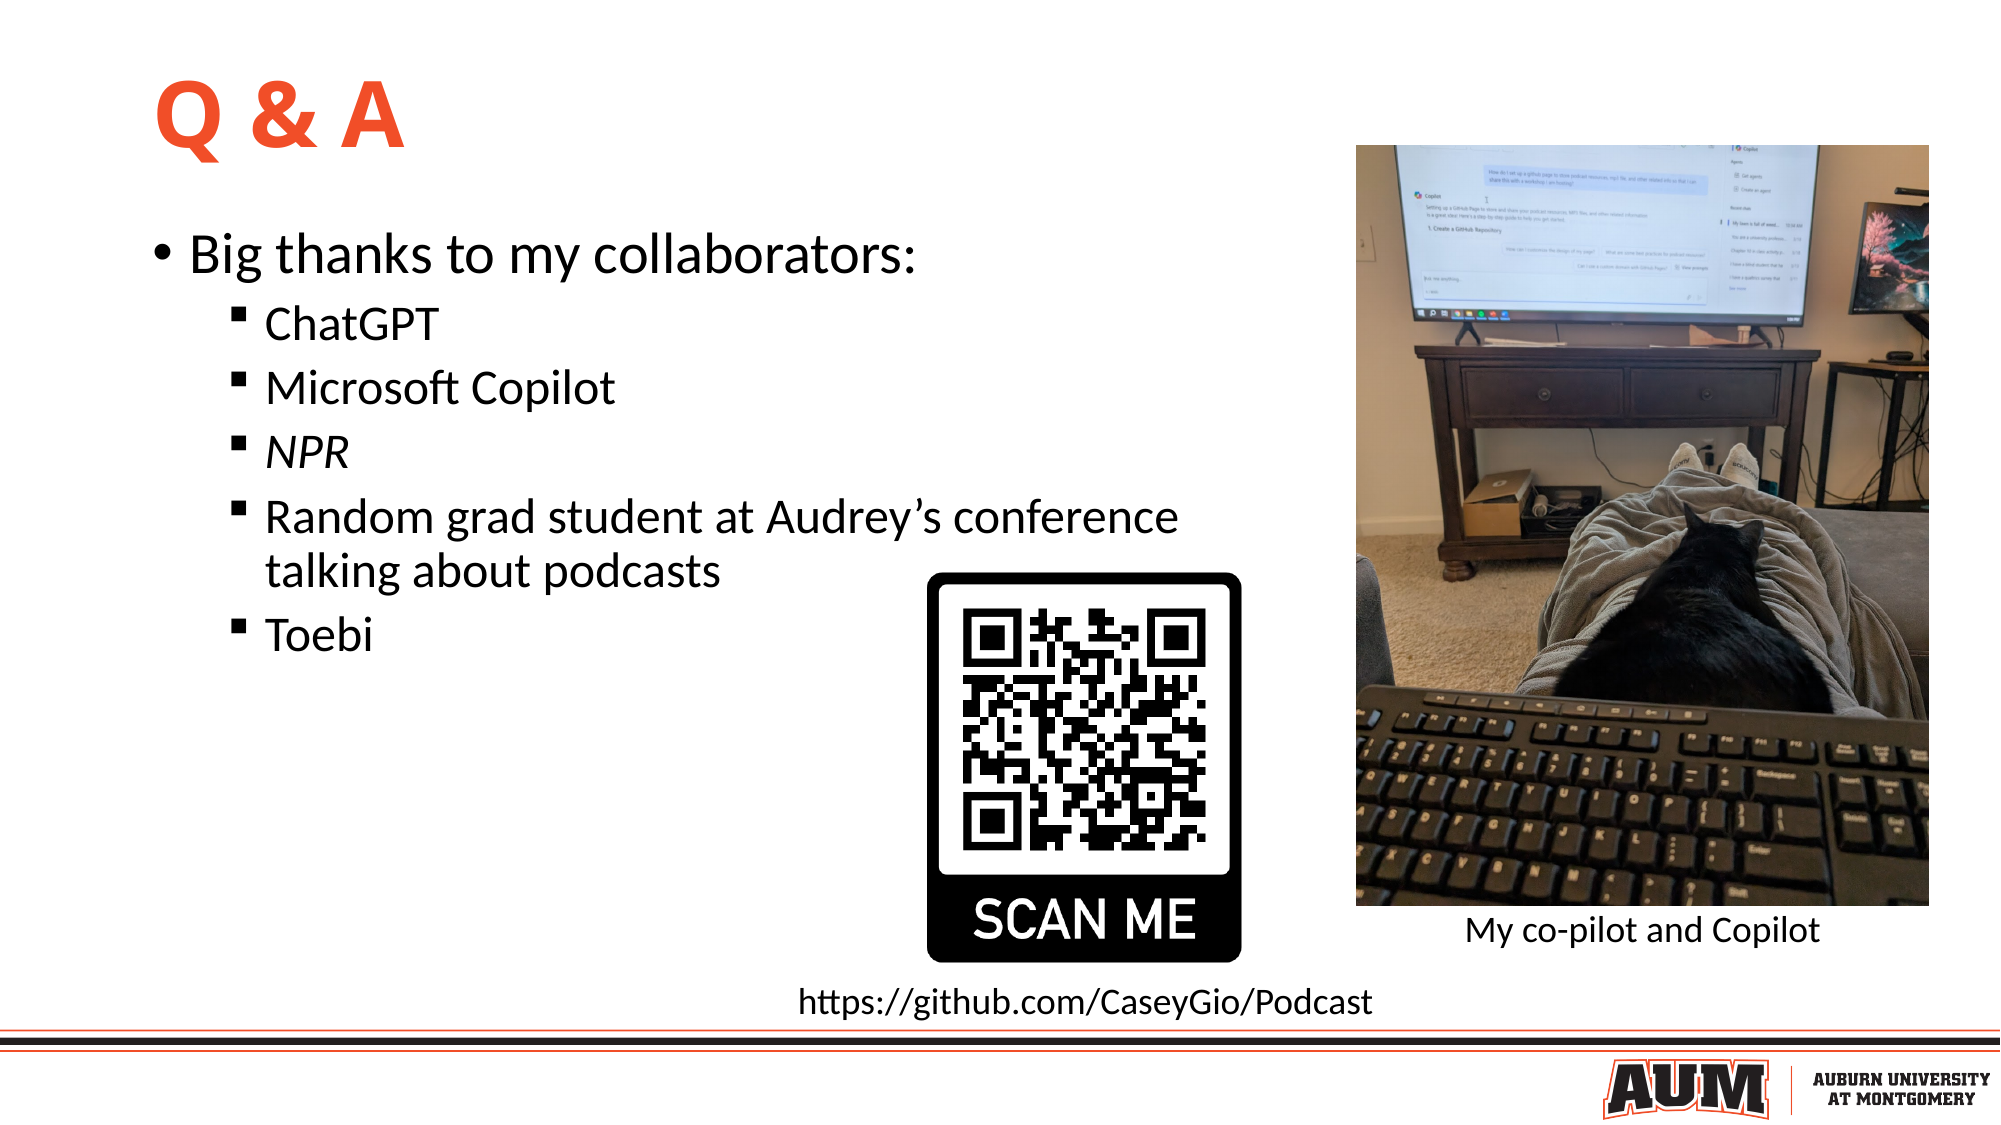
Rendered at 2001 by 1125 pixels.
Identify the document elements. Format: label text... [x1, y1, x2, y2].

title Q & A [137, 59, 1863, 177]
text_box https://github.com/CaseyGio/Podcast [783, 969, 1389, 1030]
picture [1356, 145, 1929, 906]
text_box My co-pilot and Copilot [1449, 906, 1836, 958]
picture [1603, 1059, 1990, 1120]
picture [920, 563, 1252, 970]
list Big thanks to my collaborators: ChatGPT Microsoft Copilot NPR Random grad student at Audrey’s conference talking about podcasts Toebi [137, 216, 1210, 906]
